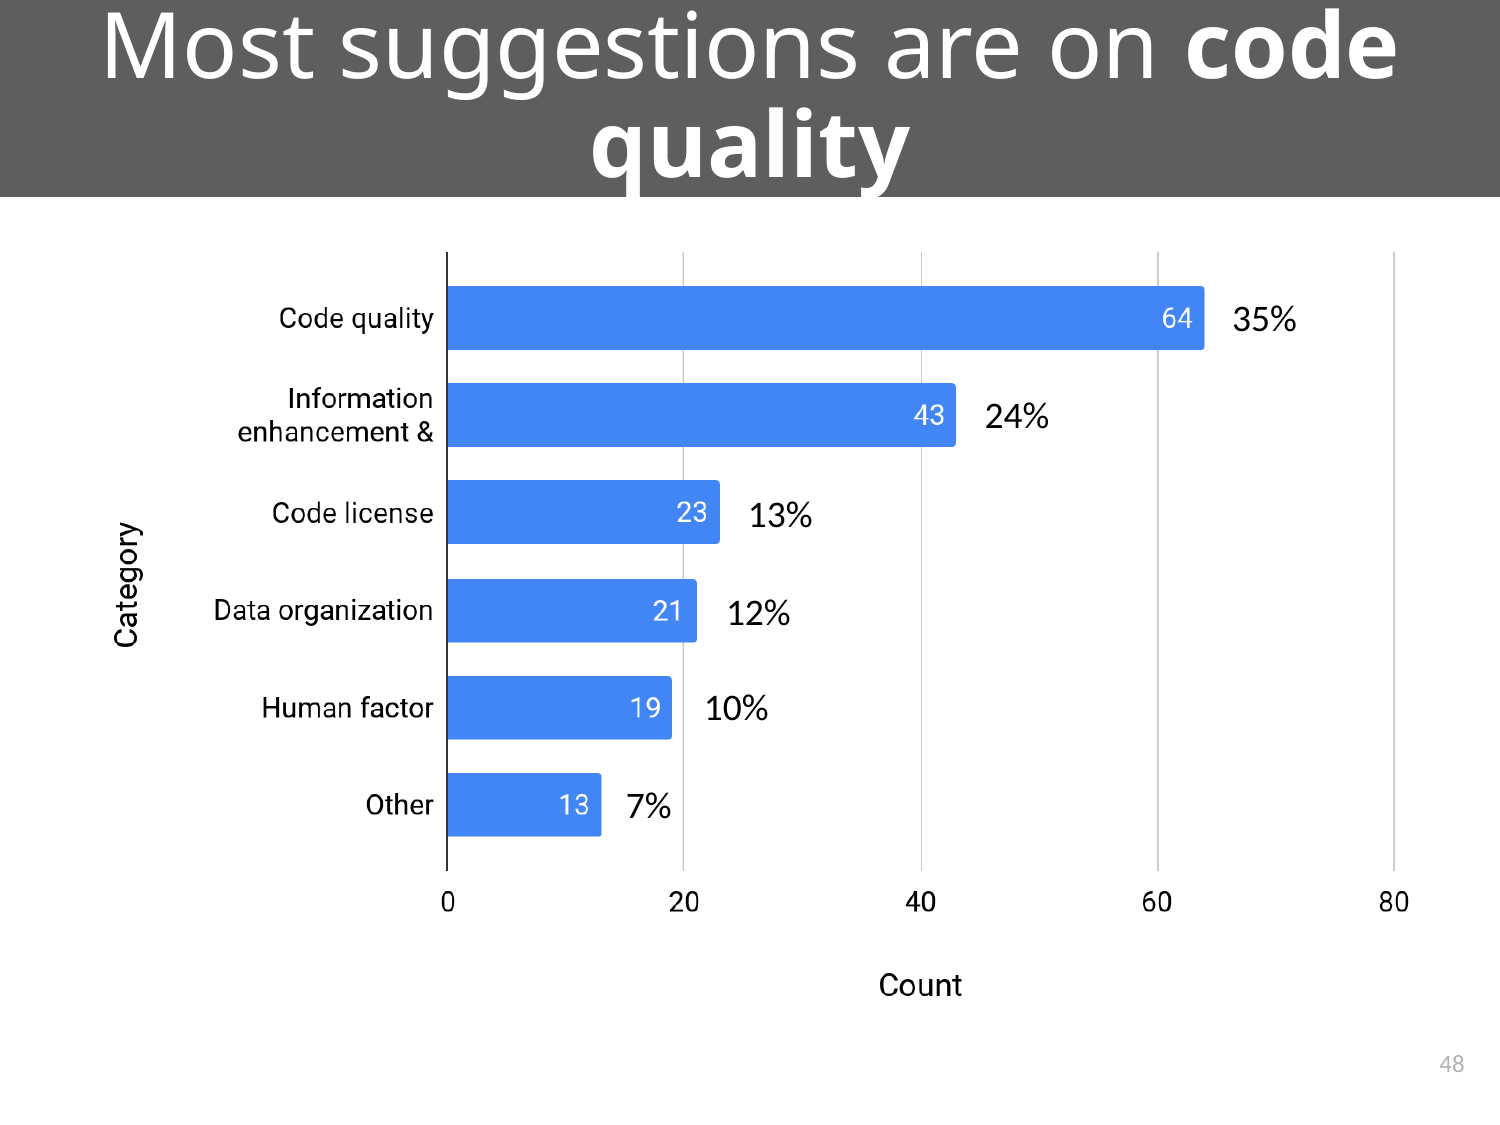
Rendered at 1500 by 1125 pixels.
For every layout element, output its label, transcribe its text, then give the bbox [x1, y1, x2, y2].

picture [65, 210, 1435, 1046]
title Most suggestions are on code quality [0, 0, 1500, 197]
slide_number 48 [1389, 1019, 1480, 1106]
